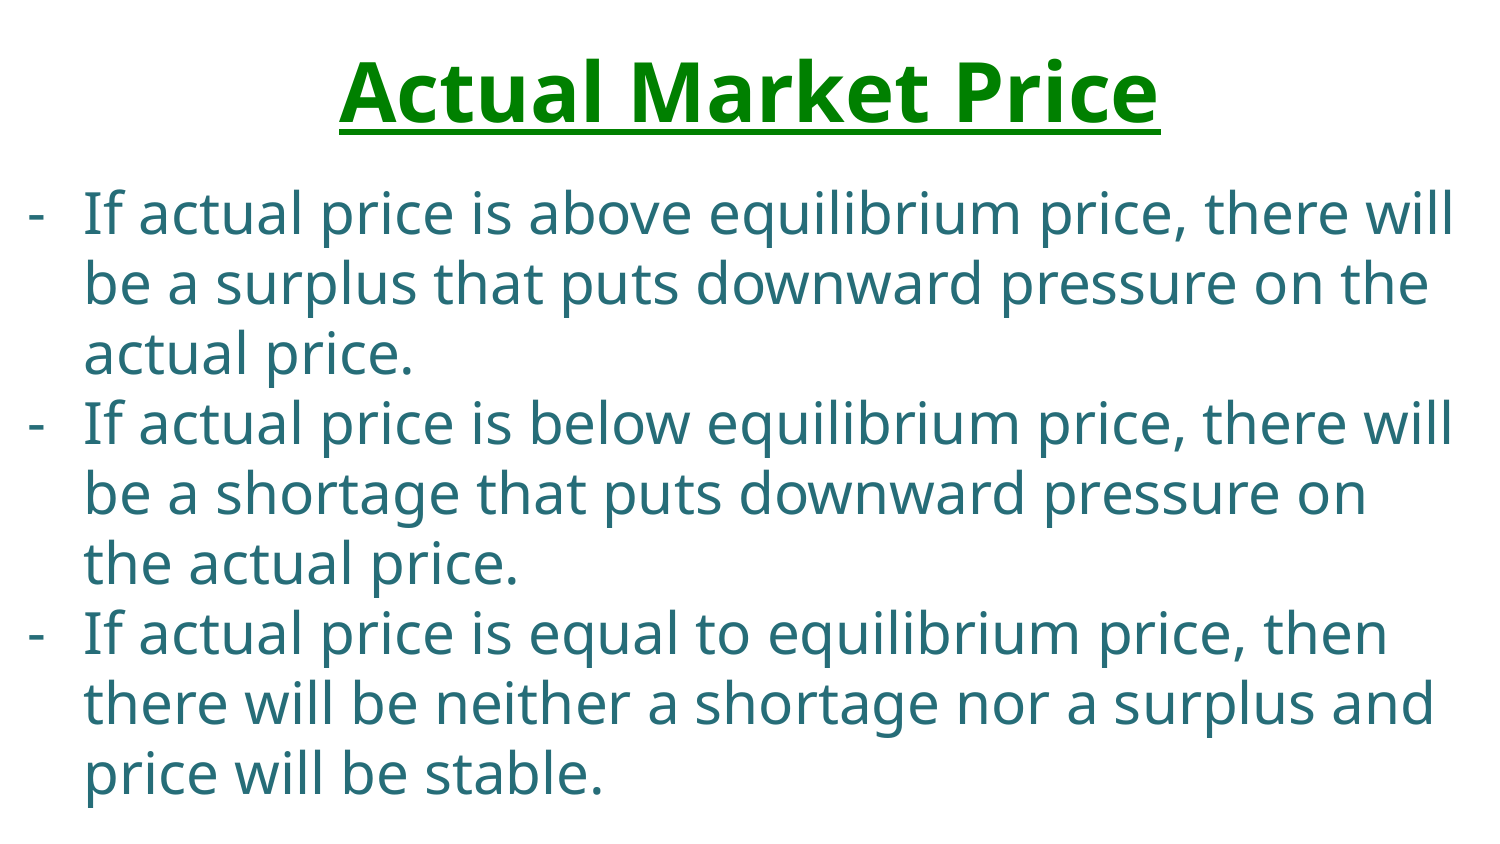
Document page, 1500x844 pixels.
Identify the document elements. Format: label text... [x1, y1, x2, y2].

title Actual Market Price [24, 18, 1475, 160]
text_box If actual price is above equilibrium price, there will be a surplus that puts downward pressure on the actual price. If actual price is below equilibrium price, there will be a shortage that puts downward pressure on the actual price. If actual price is equal to equilibrium price, then there will be neither a shortage nor a surplus and price will be stable. [12, 168, 1488, 725]
